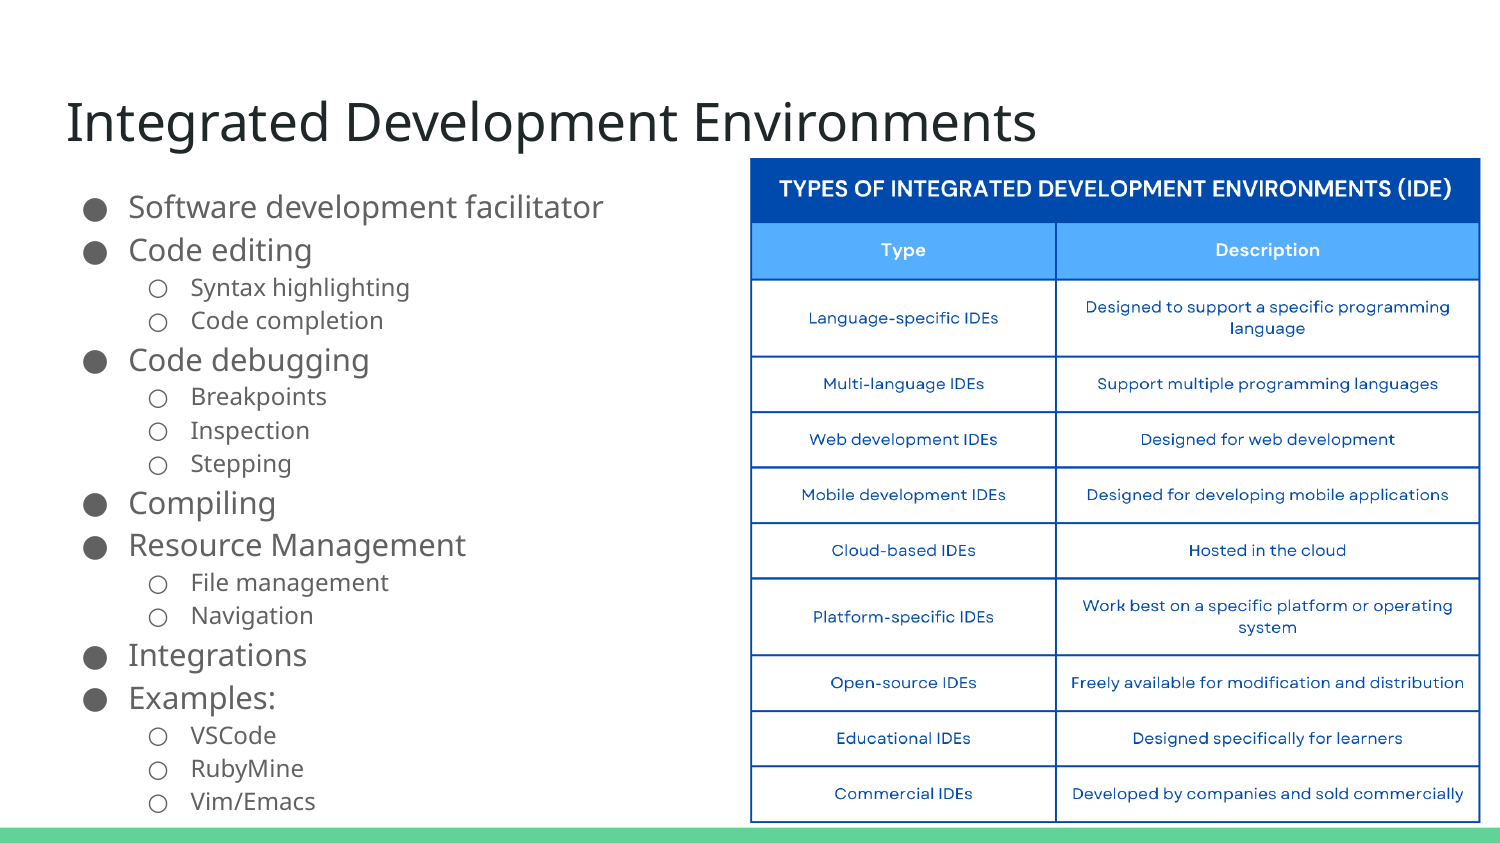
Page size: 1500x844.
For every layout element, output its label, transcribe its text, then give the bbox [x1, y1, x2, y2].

title Integrated Development Environments [51, 72, 1449, 167]
list Software development facilitator Code editing Syntax highlighting Code completion Code debugging Breakpoints Inspection Stepping Compiling Resource Management File management Navigation Integrations Examples: VSCode RubyMine Vim/Emacs [51, 166, 709, 834]
picture [740, 158, 1490, 826]
